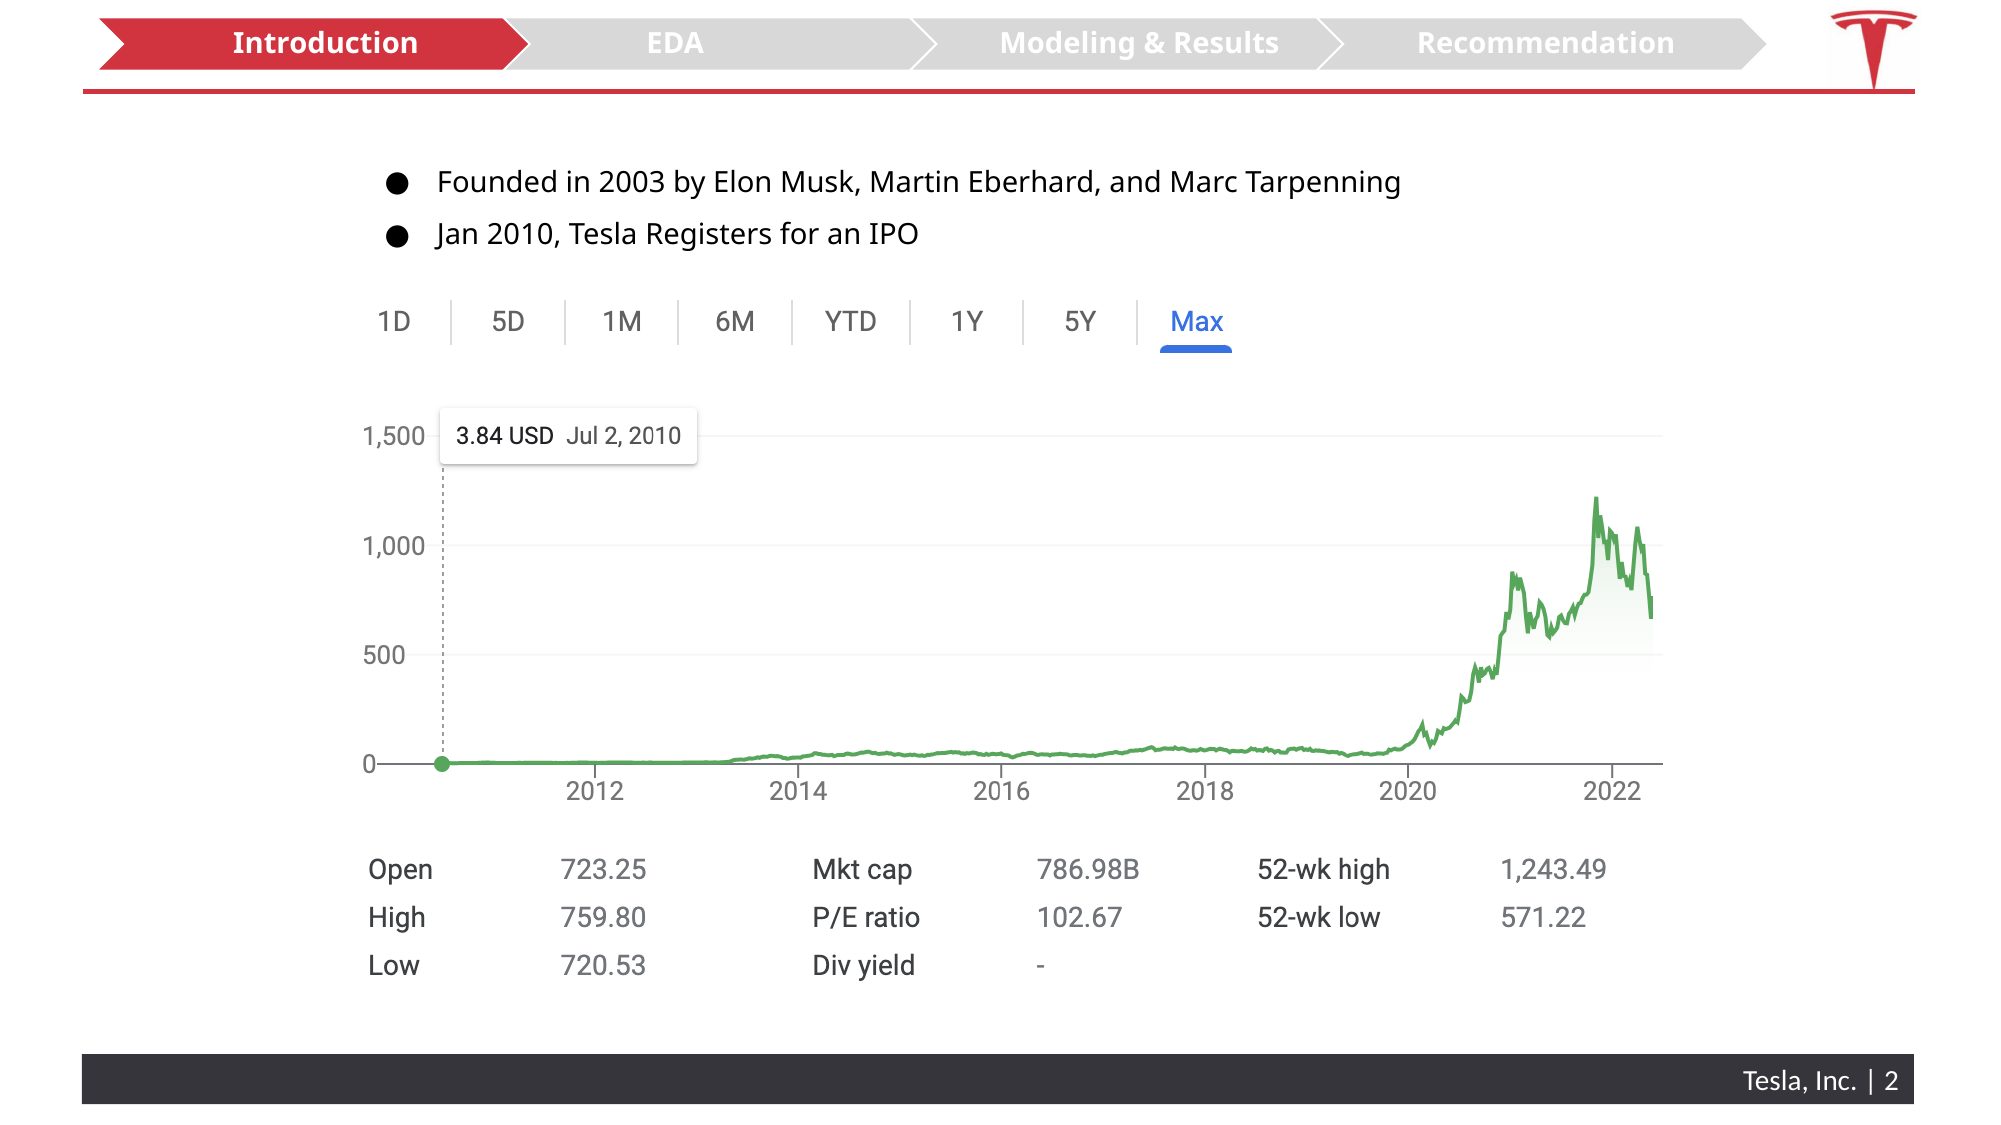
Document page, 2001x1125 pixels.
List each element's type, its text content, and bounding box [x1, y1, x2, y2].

text_box Founded in 2003 by Elon Musk, Martin Eberhard, and Marc Tarpenning Jan 2010, Tesla Registers for an IPO [346, 130, 1735, 266]
picture [305, 281, 1695, 1006]
text_box Tesla, Inc. | 2 [81, 1054, 1914, 1105]
picture [1827, 7, 1921, 97]
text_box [95, 16, 1769, 71]
